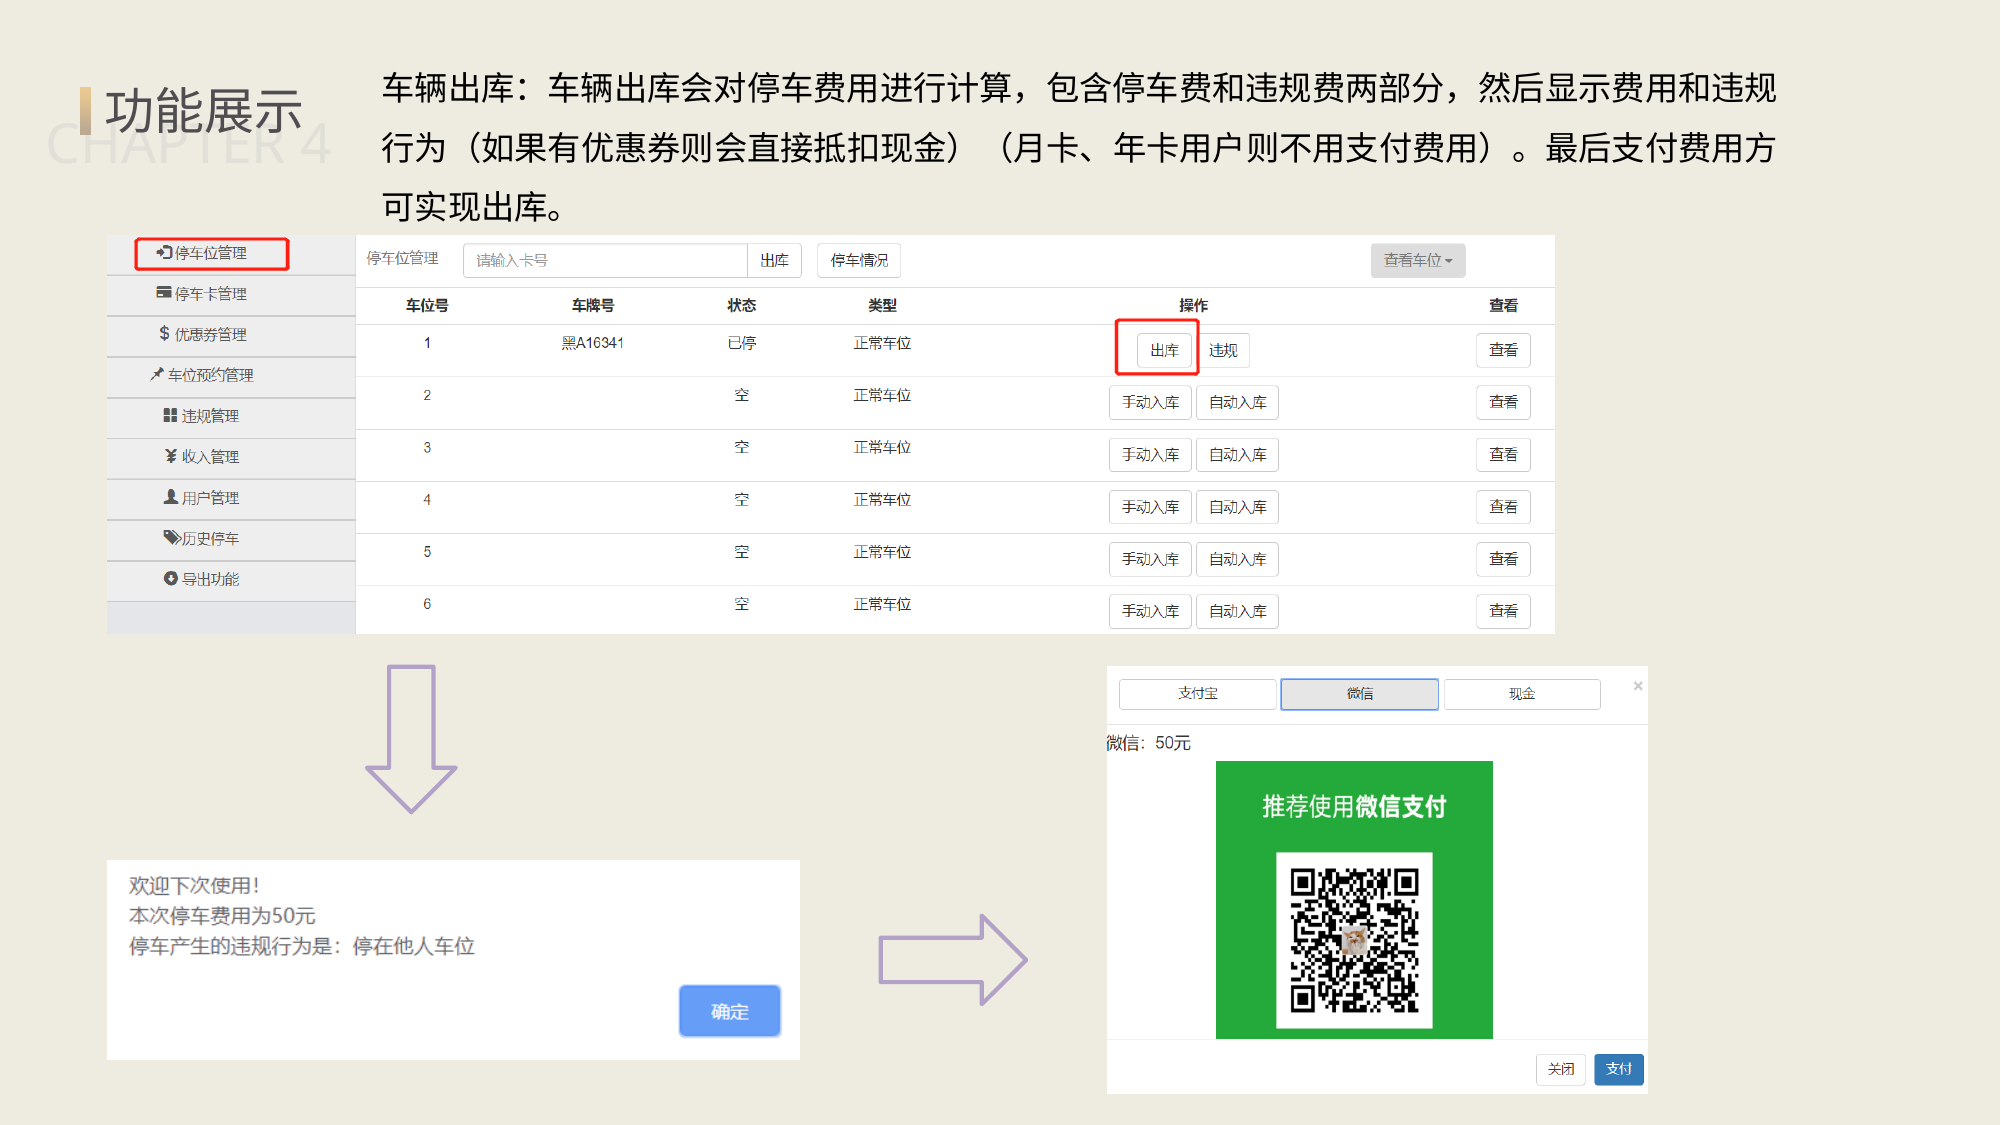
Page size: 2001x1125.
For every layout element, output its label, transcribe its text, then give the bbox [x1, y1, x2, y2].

text_box 功能展示 [89, 72, 320, 147]
picture [107, 860, 801, 1060]
picture [1106, 666, 1649, 1095]
picture [107, 235, 1555, 634]
text_box 车辆出库：车辆出库会对停车费用进行计算，包含停车费和违规费两部分，然后显示费用和违规行为（如果有优惠券则会直接抵扣现金）（月卡、年卡用户则不用支付费用）。最后支付费用方可实现出库。 [366, 39, 1814, 235]
text_box [878, 913, 1029, 1007]
text_box [365, 664, 458, 815]
text_box CHAPTER 4 [30, 100, 348, 182]
picture [80, 87, 91, 136]
